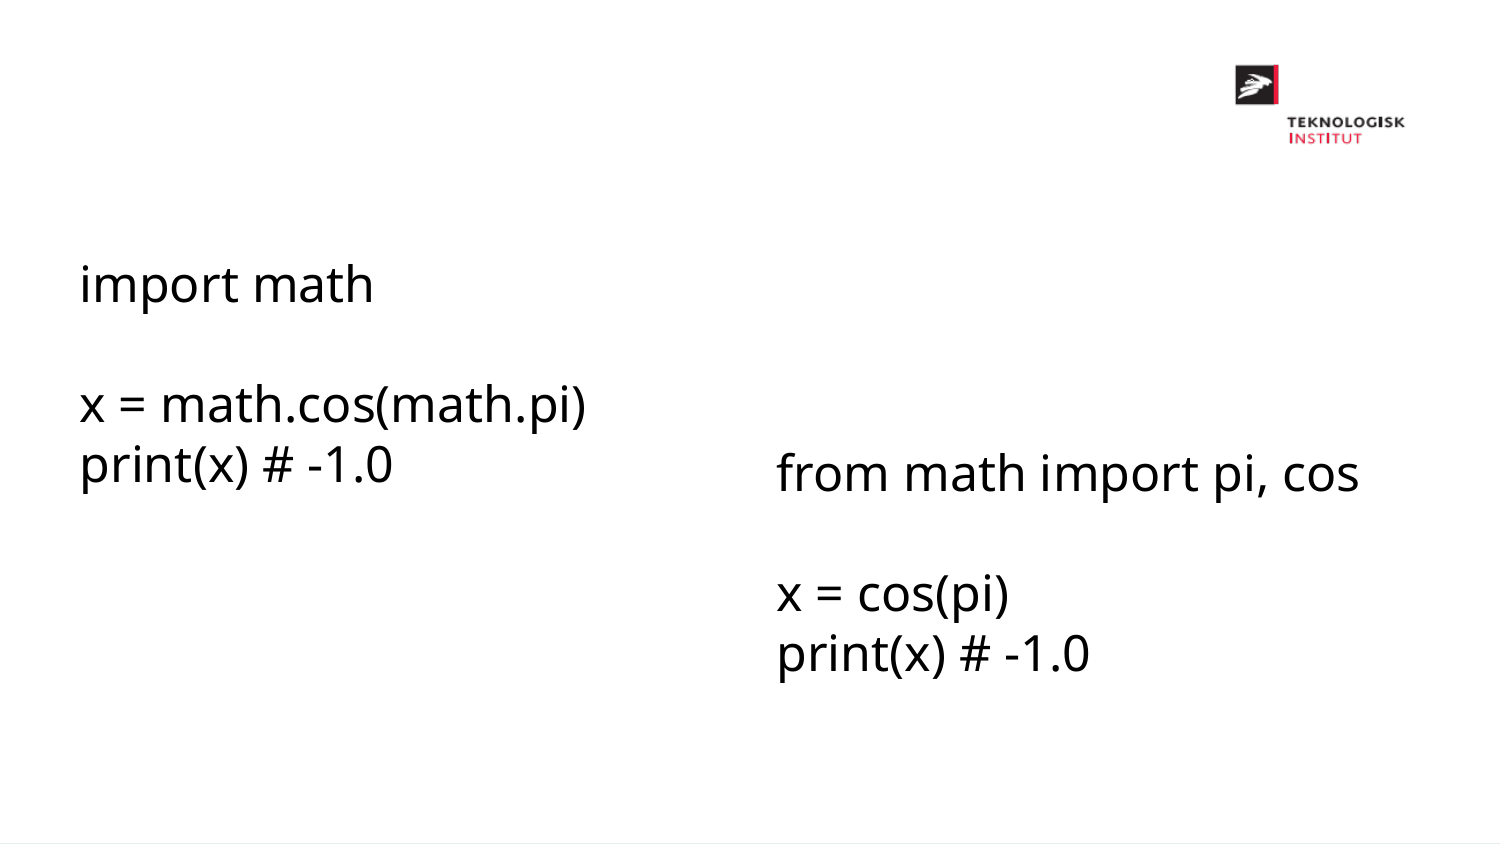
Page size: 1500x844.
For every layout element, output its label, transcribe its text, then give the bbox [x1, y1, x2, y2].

text_box from math import pi, cos x = cos(pi) print(x) # -1.0 [761, 433, 1500, 689]
text_box import math x = math.cos(math.pi) print(x) # -1.0 [64, 244, 815, 500]
